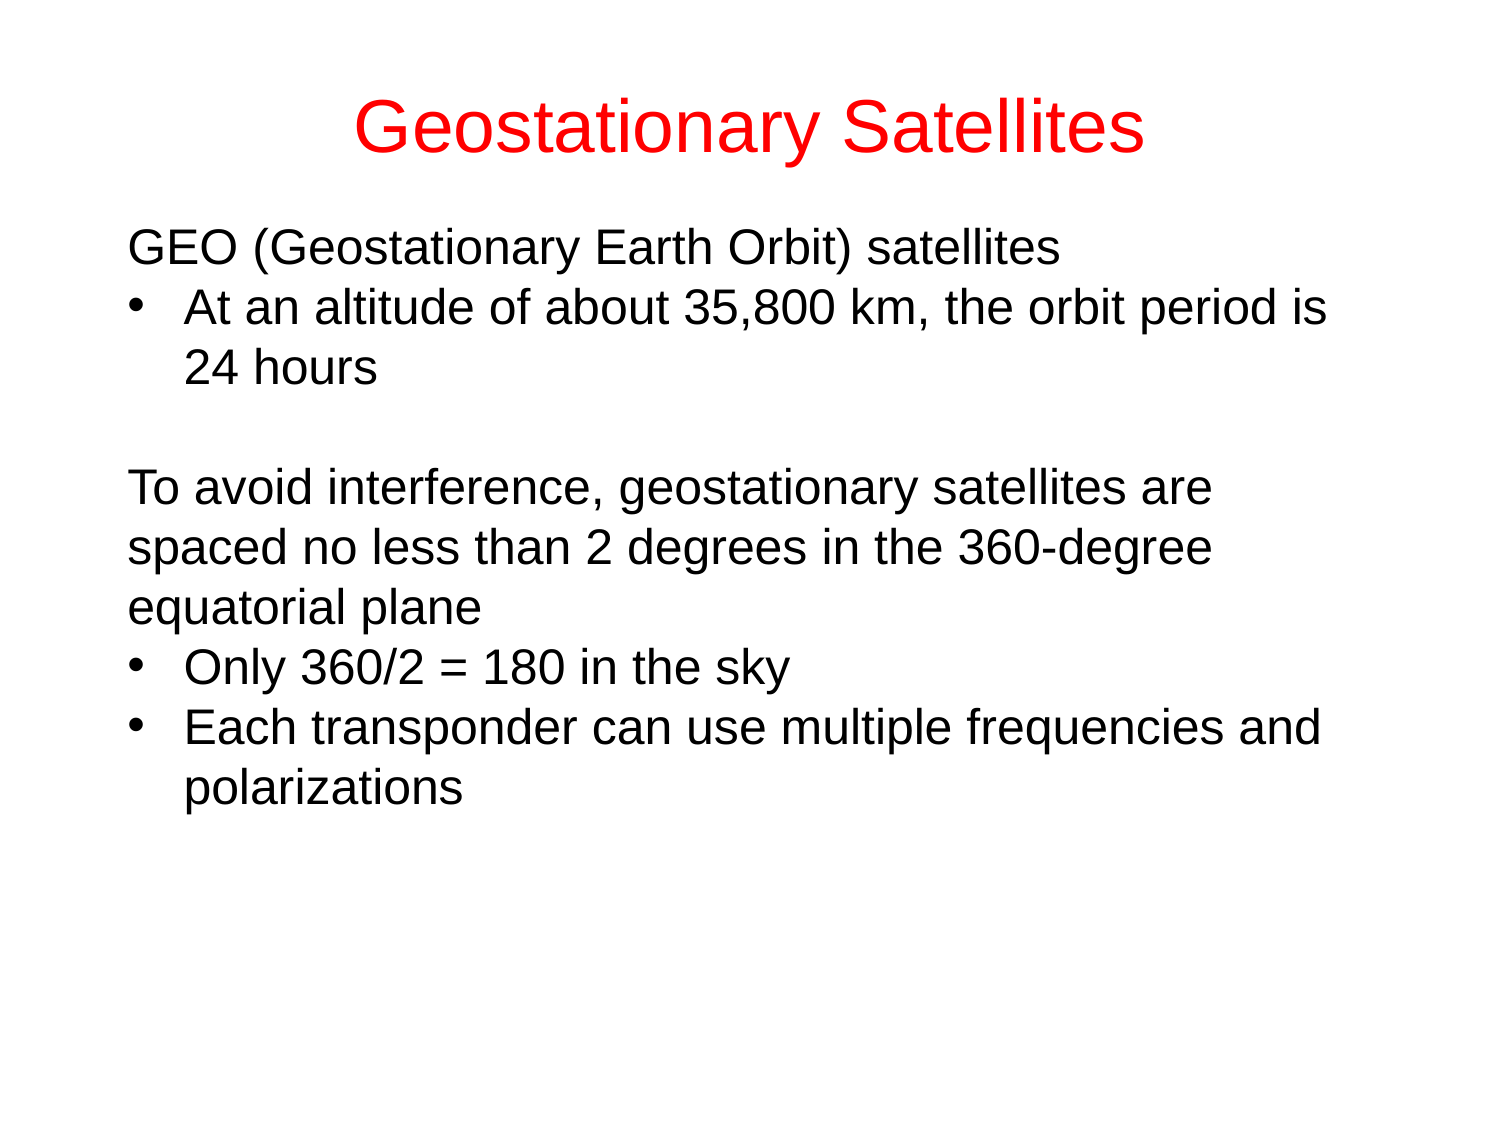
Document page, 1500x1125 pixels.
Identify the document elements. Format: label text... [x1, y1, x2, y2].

title Geostationary Satellites [0, 0, 1500, 245]
text_box GEO (Geostationary Earth Orbit) satellites At an altitude of about 35,800 km, the orbit period is 24 hours To avoid interference, geostationary satellites are spaced no less than 2 degrees in the 360-degree equatorial plane Only 360/2 = 180 in the sky Each transponder can use multiple frequencies and polarizations [112, 207, 1388, 942]
